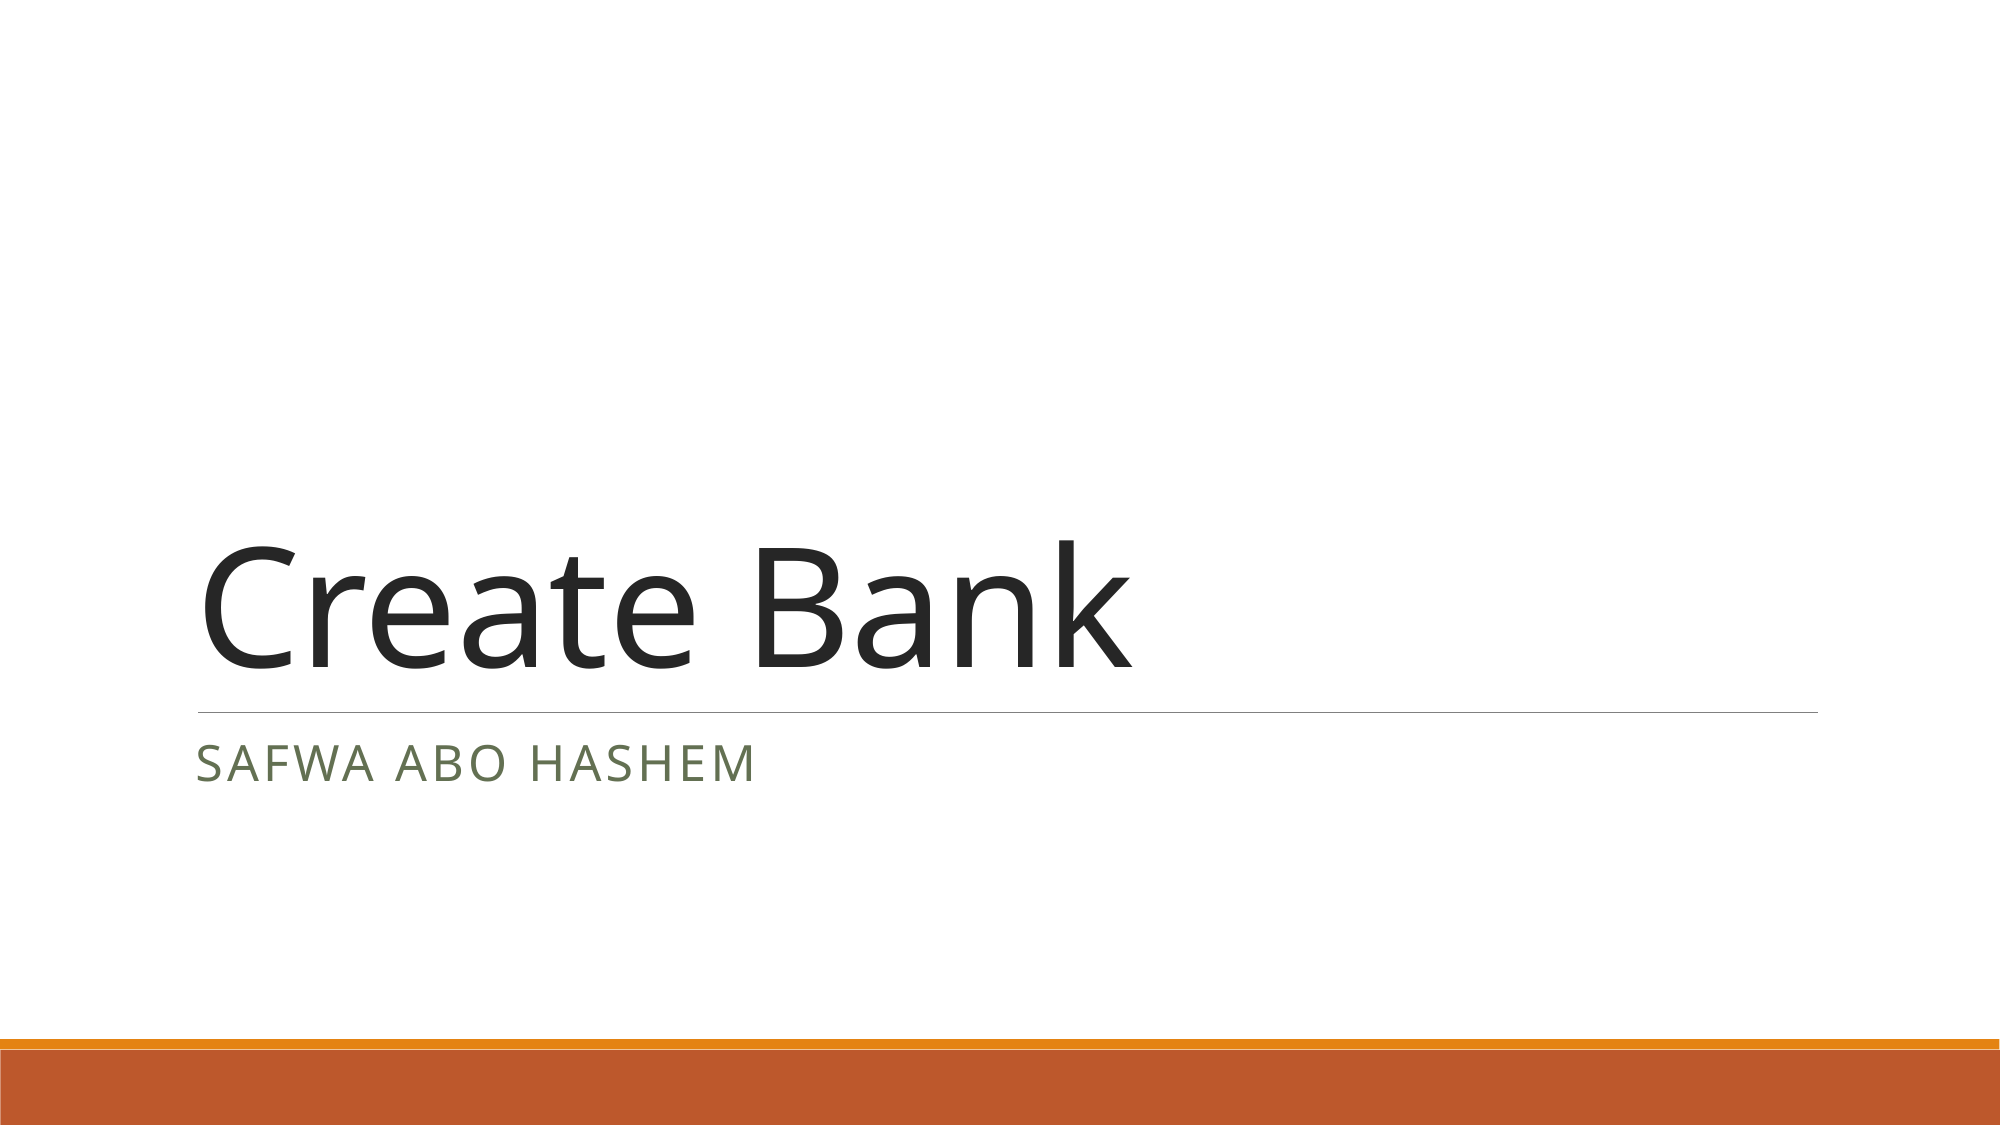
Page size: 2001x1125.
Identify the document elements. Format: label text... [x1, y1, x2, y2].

subtitle Safwa abo hashem [180, 730, 1831, 919]
title Create Bank [180, 124, 1830, 710]
